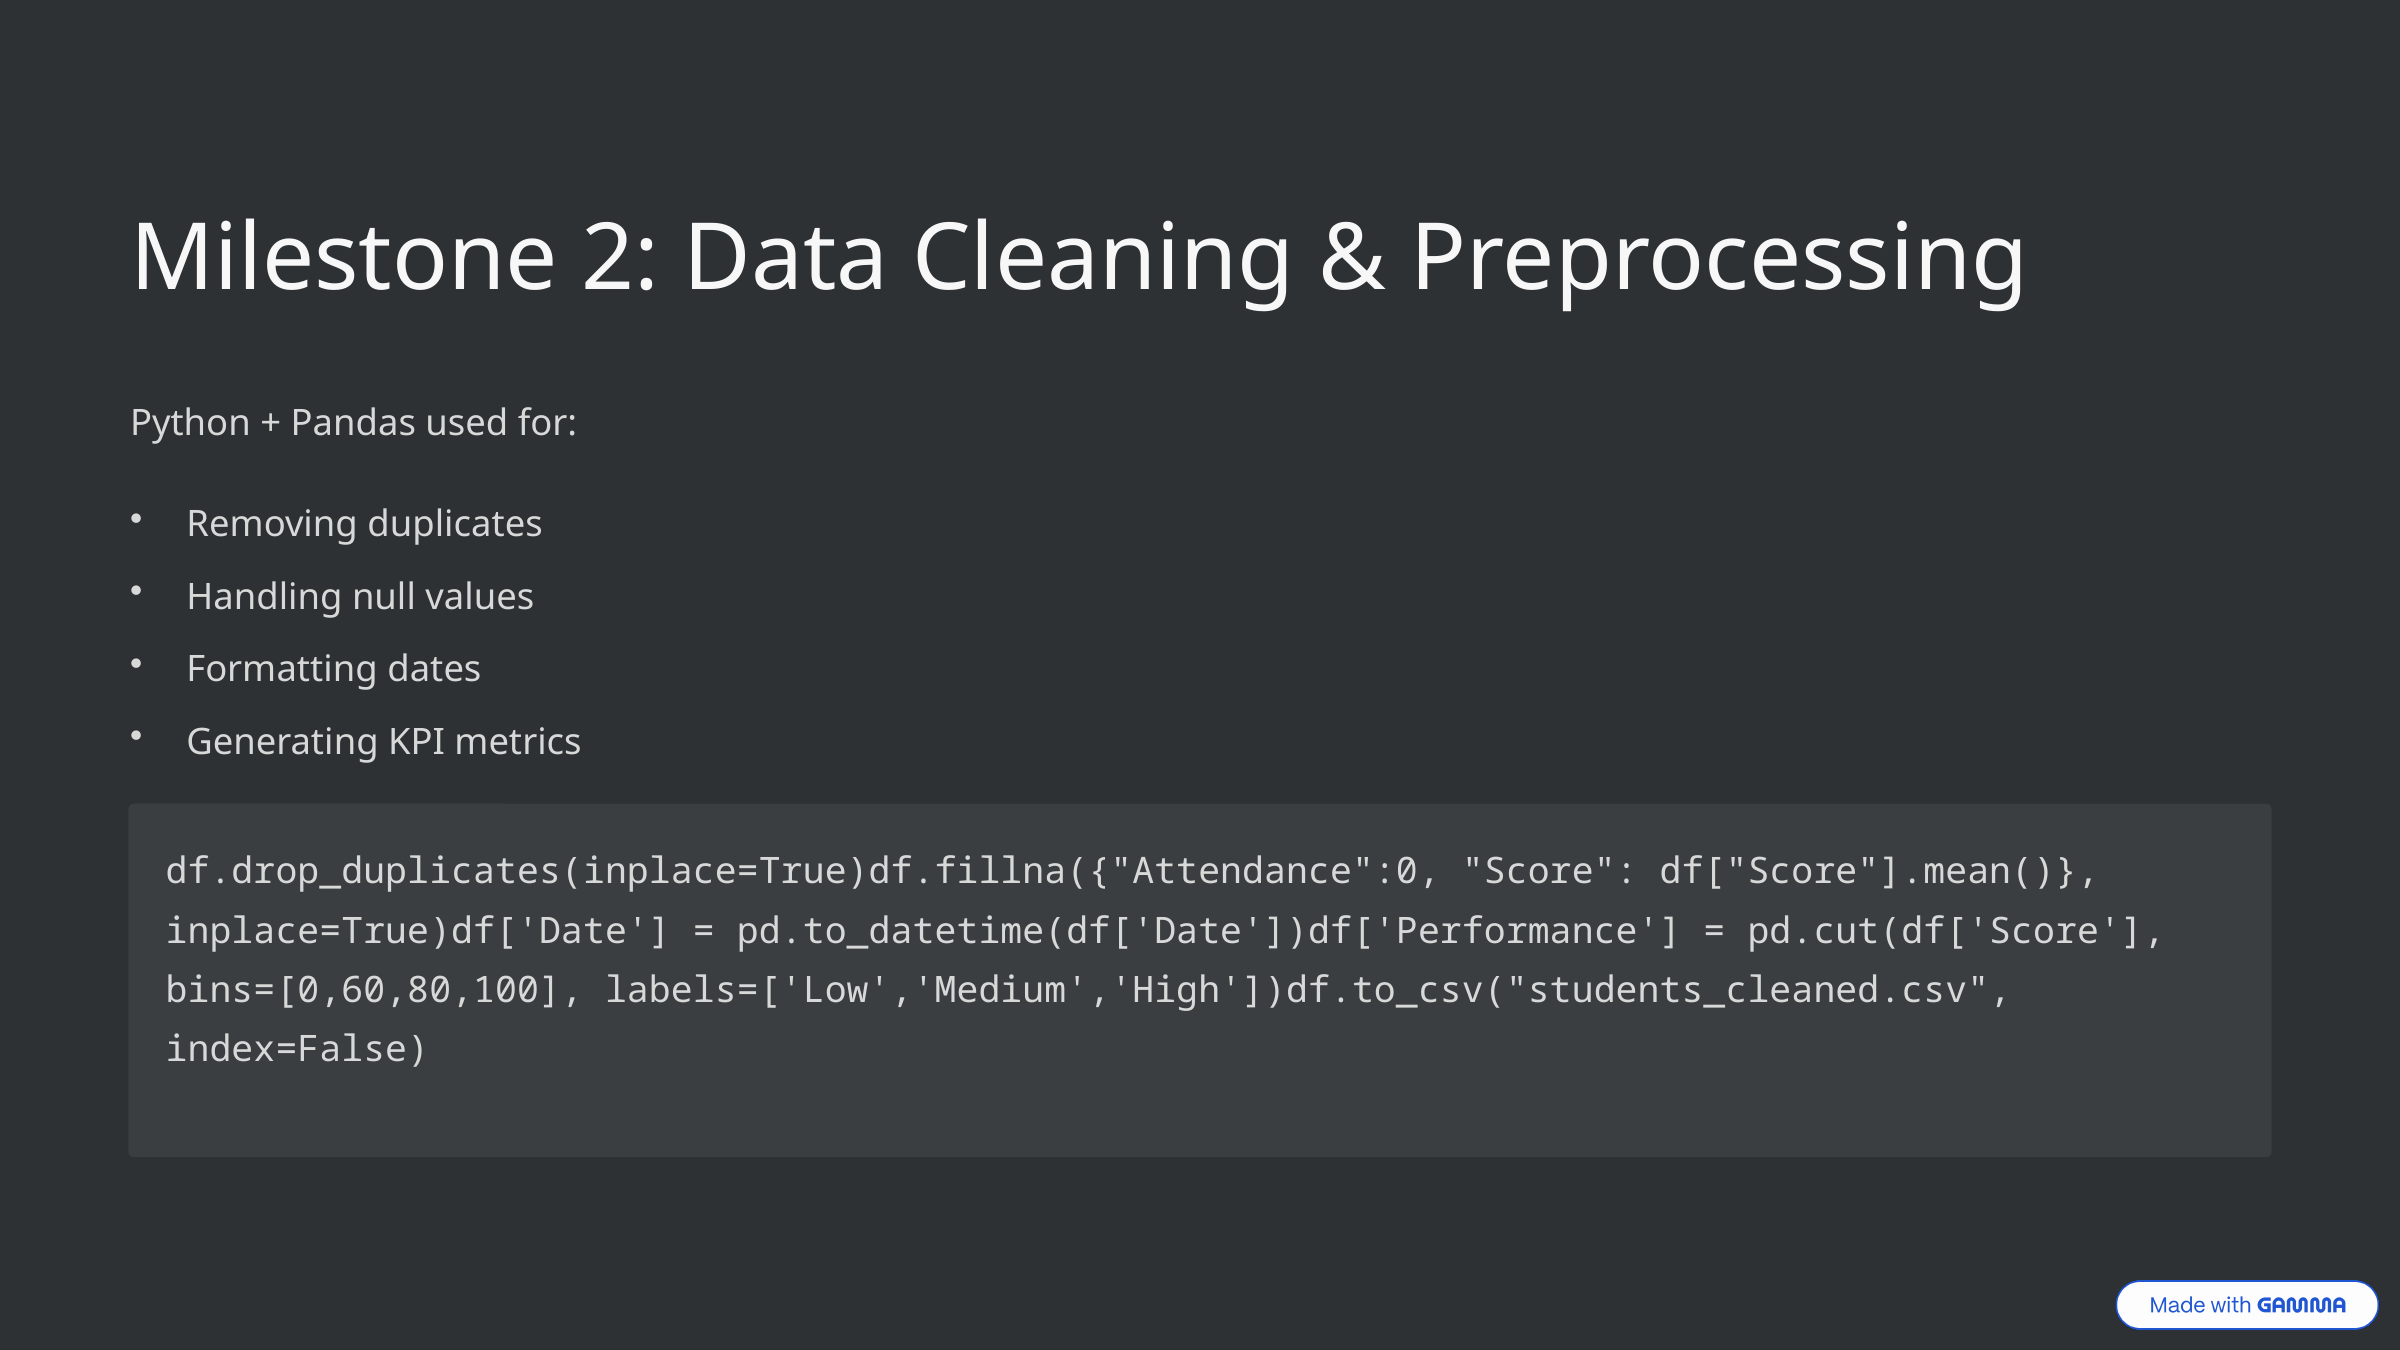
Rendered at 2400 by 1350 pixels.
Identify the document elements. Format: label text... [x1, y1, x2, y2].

text_box Milestone 2: Data Cleaning & Preprocessing [130, 192, 2029, 309]
text_box Removing duplicates [130, 484, 2270, 545]
text_box Handling null values [130, 557, 2270, 617]
picture [2106, 1271, 2389, 1339]
text_box df.drop_duplicates(inplace=True)df.fillna({"Attendance":0, "Score": df["Score"].mean()}, inplace=True)df['Date'] = pd.to_datetime(df['Date'])df['Performance'] = pd.cut(df['Score'], bins=[0,60,80,100], labels=['Low','Medium','High'])df.to_csv("students_cleaned.csv", index=False) [165, 831, 2235, 1130]
text_box [128, 803, 2272, 1158]
text_box Python + Pandas used for: [130, 383, 2270, 443]
text_box Generating KPI metrics [130, 702, 2270, 762]
text_box Formatting dates [130, 629, 2270, 690]
